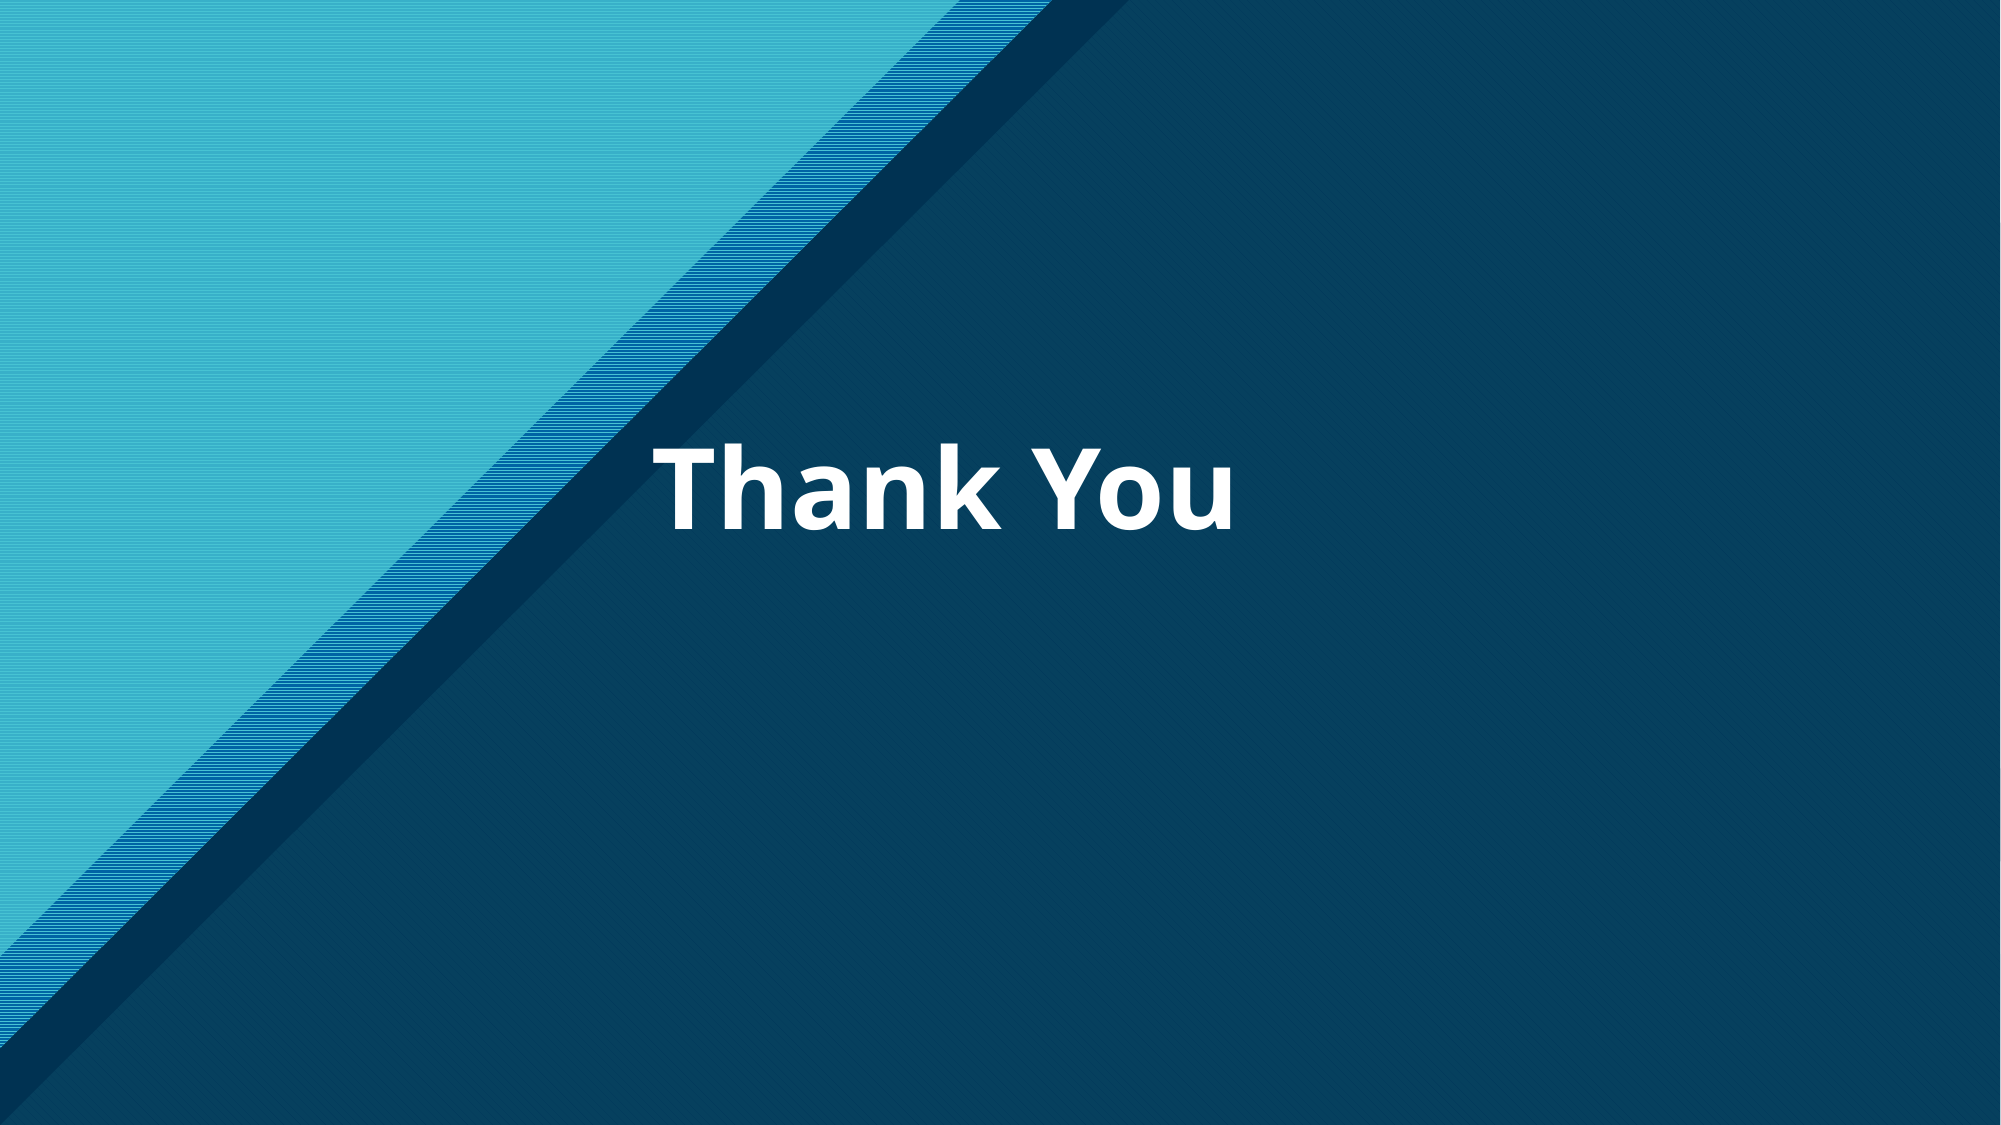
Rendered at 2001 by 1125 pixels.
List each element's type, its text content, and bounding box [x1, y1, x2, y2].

title Thank You [636, 358, 1585, 628]
